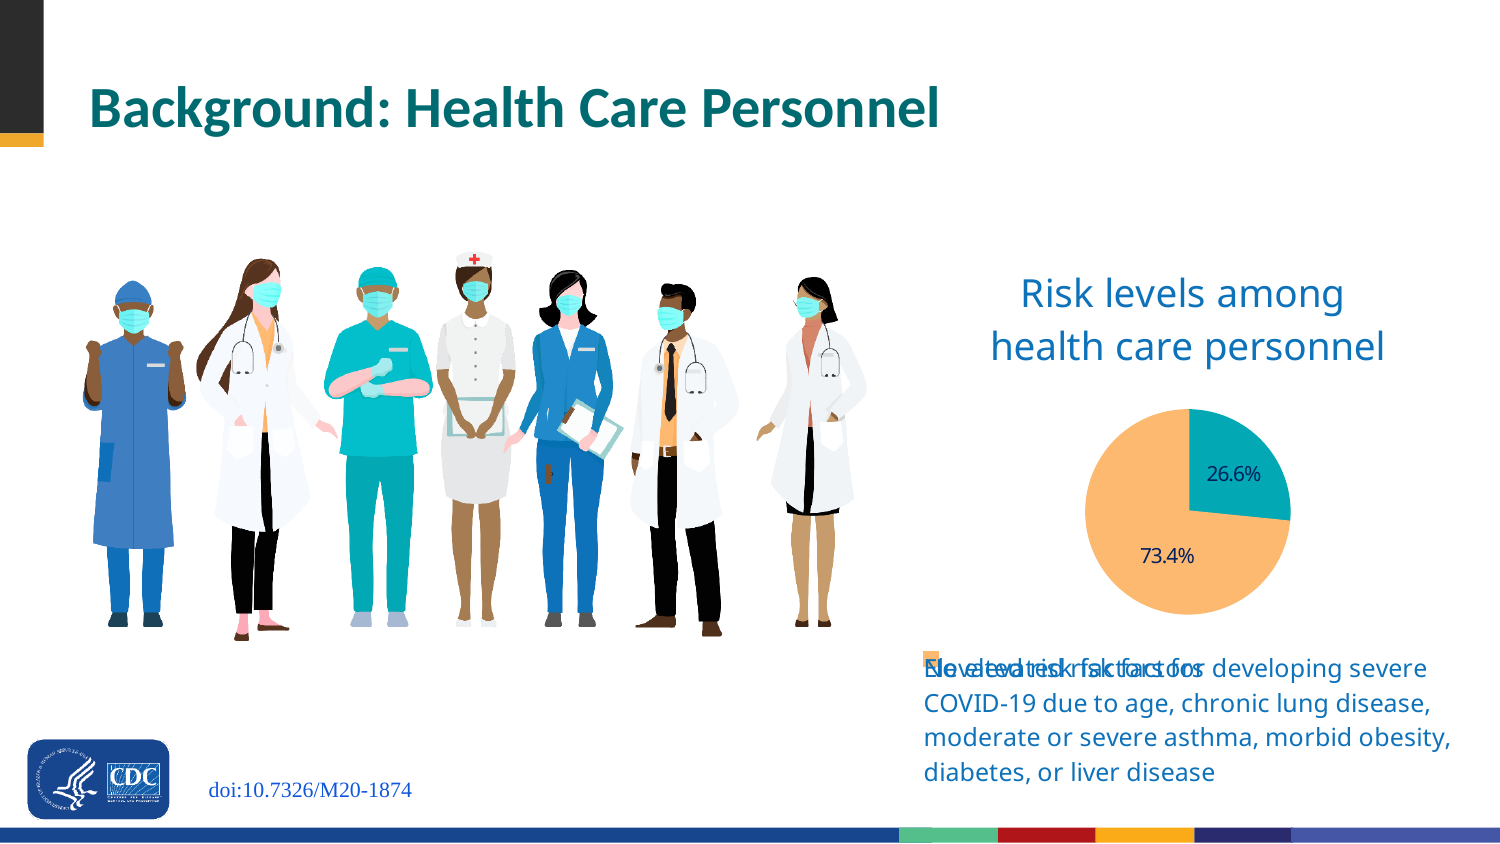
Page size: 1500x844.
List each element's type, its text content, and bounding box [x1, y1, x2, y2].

chart [904, 234, 1472, 790]
picture [44, 234, 904, 658]
picture [26, 738, 170, 820]
text_box doi:10.7326/M20-1874 [193, 768, 428, 810]
title Background: Health Care Personnel [75, 33, 1425, 147]
